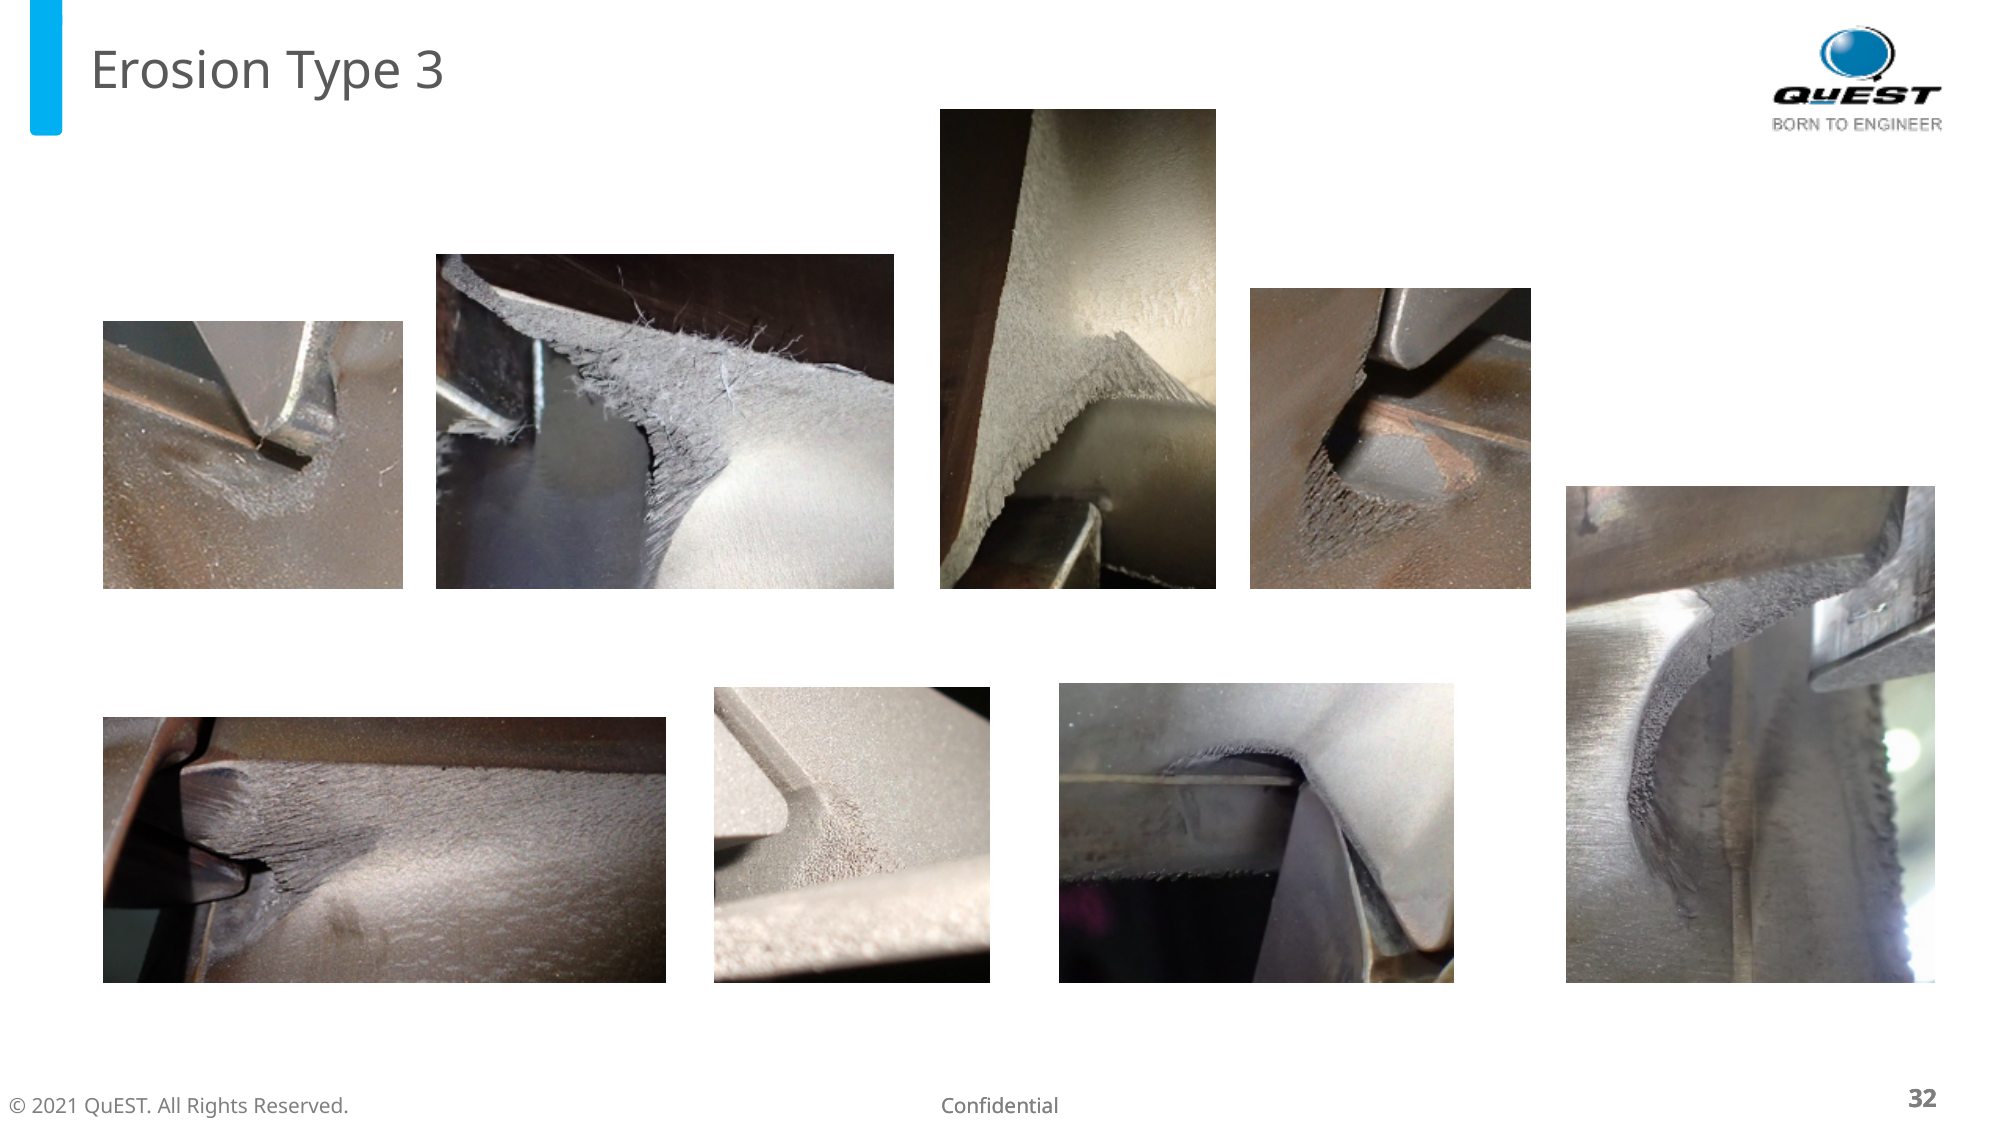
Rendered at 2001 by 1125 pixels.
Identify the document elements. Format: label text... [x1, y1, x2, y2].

picture [436, 254, 894, 589]
picture [103, 321, 403, 589]
picture [1250, 287, 1532, 589]
picture [1757, 10, 1959, 147]
picture [103, 717, 666, 983]
picture [714, 687, 990, 983]
picture [1058, 683, 1454, 983]
title Erosion Type 3 [75, 10, 1847, 125]
picture [1566, 486, 1935, 983]
picture [940, 109, 1216, 589]
